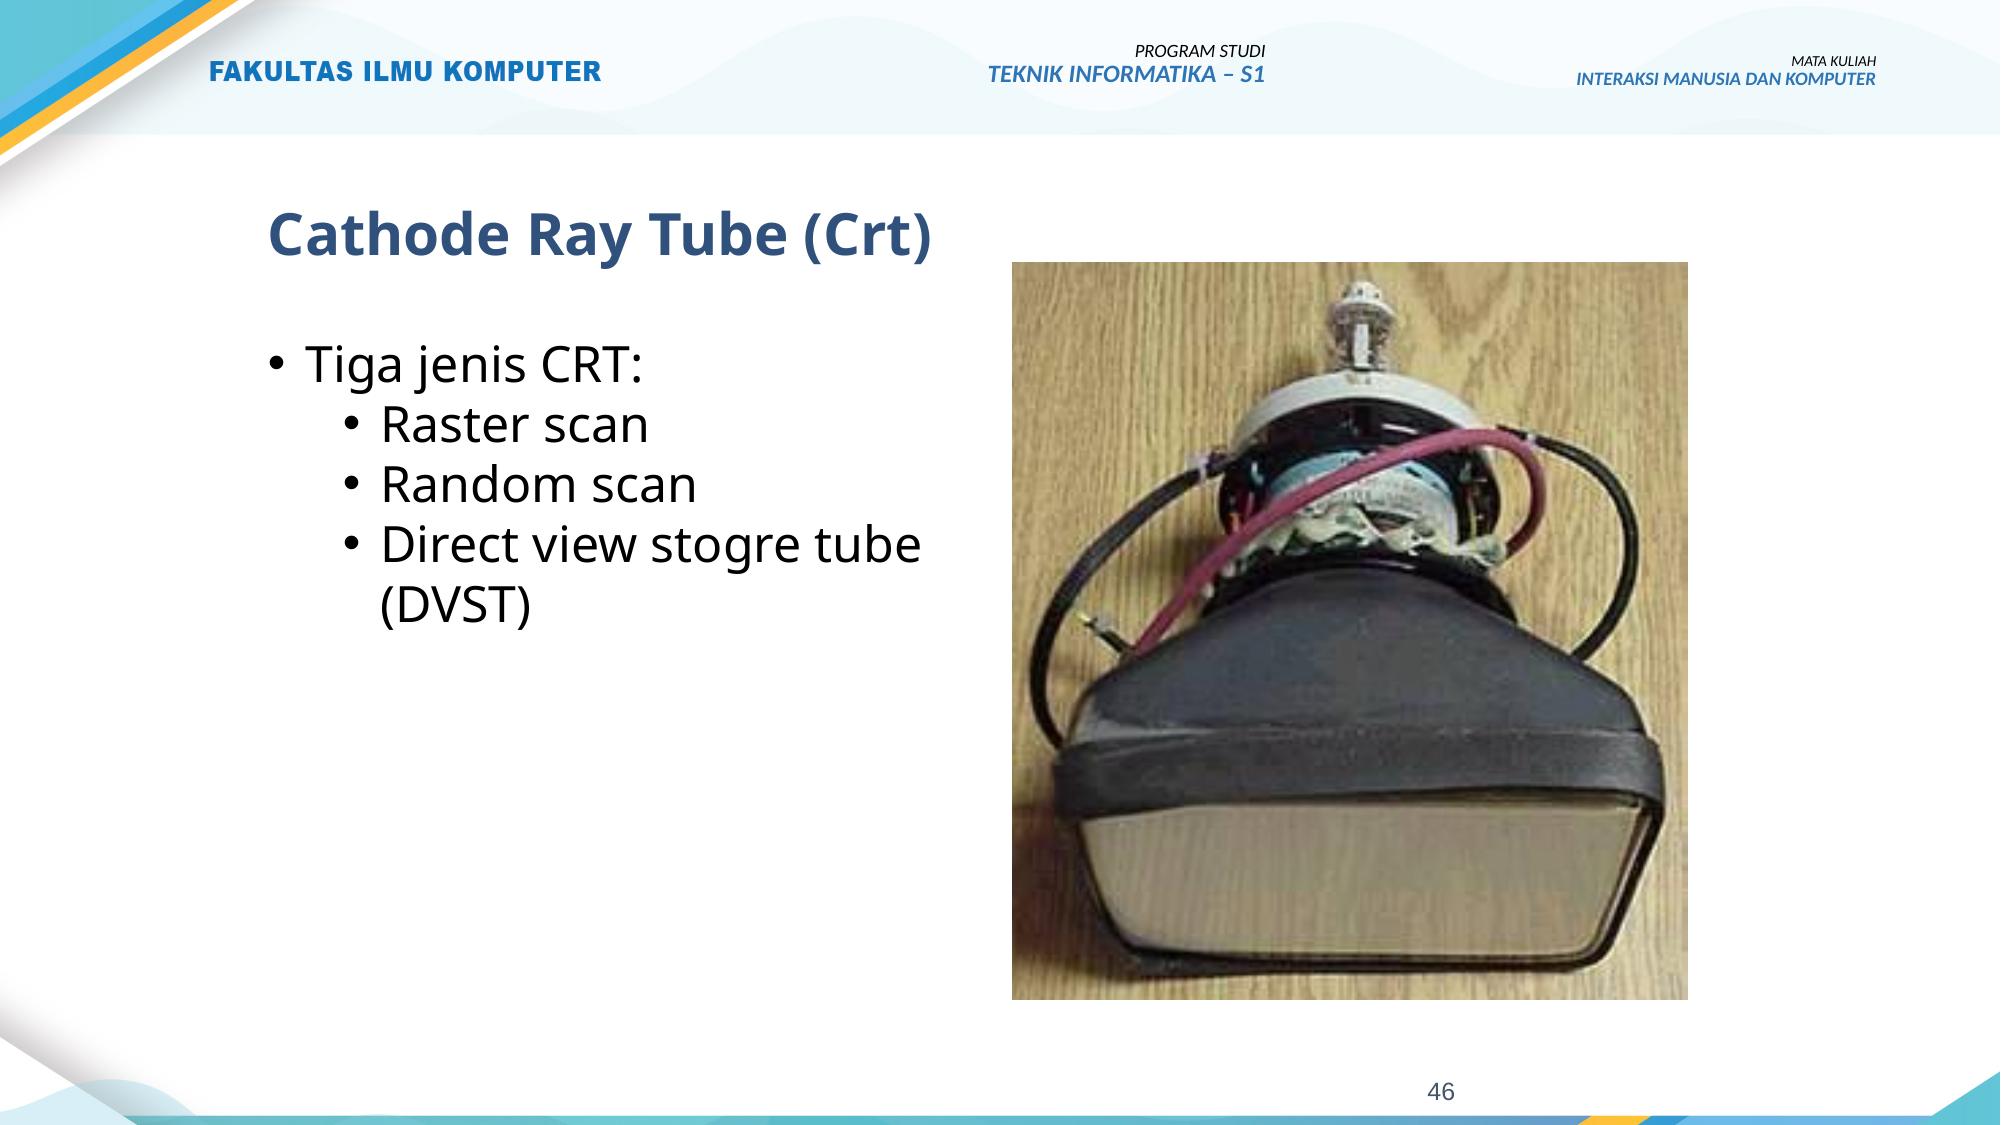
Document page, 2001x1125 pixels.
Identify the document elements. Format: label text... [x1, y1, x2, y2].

text_box PROGRAM STUDI TEKNIK INFORMATIKA – S1 [904, 33, 1281, 118]
text_box MATA KULIAH INTERAKSI MANUSIA DAN KOMPUTER [1560, 45, 1892, 118]
list Tiga jenis CRT: Raster scan Random scan Direct view stogre tube (DVST) [252, 324, 978, 1113]
picture [0, 0, 2000, 1125]
title Cathode Ray Tube (Crt) [252, 170, 1852, 303]
slide_number 46 [1412, 1052, 1488, 1113]
